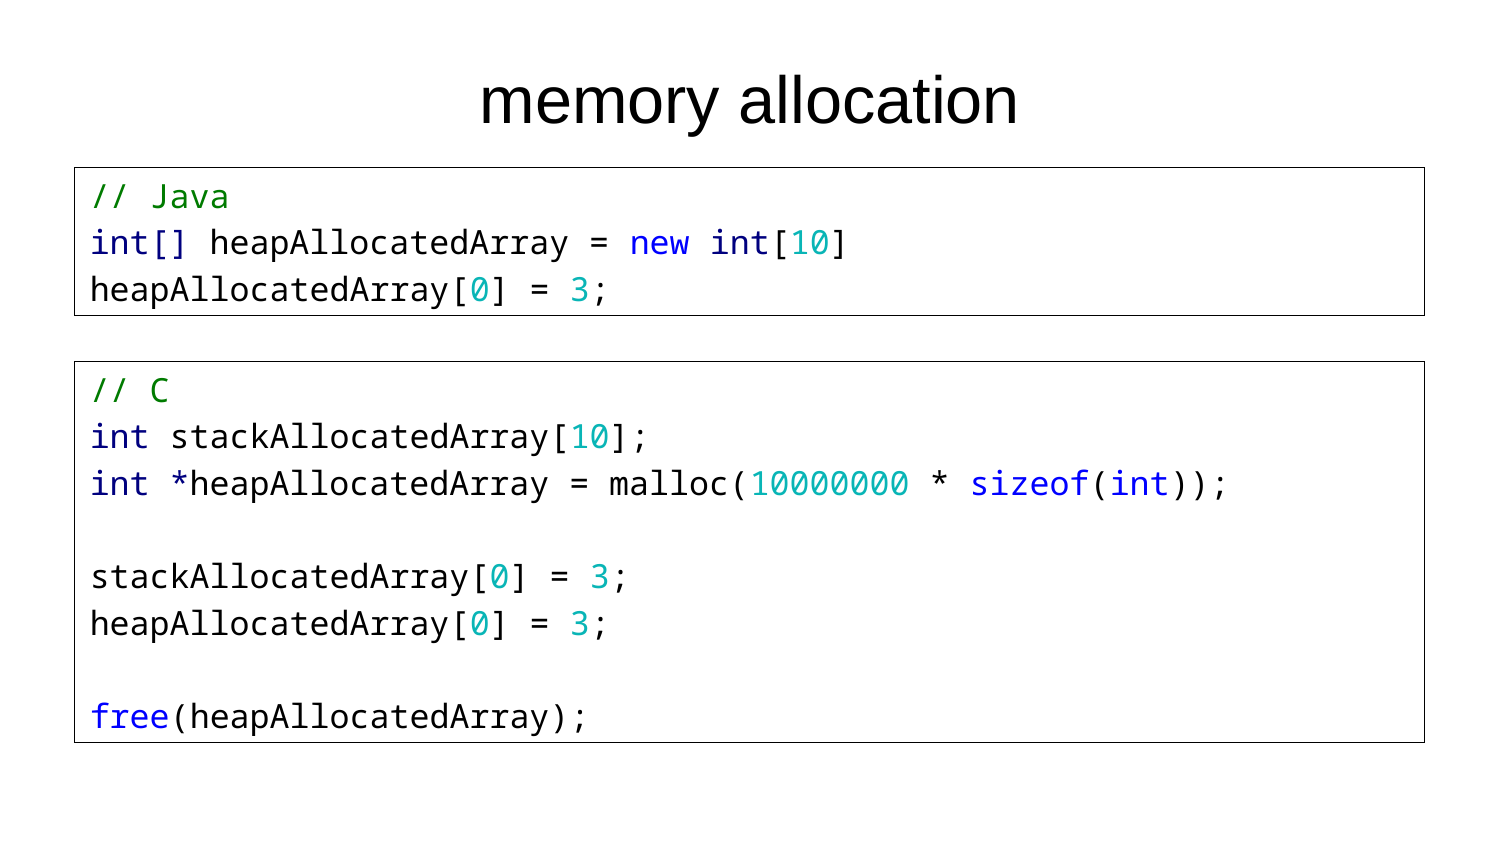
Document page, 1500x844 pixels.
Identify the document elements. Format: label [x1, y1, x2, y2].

text_box [74, 167, 1425, 316]
text_box [74, 361, 1425, 743]
title [75, 41, 1425, 152]
